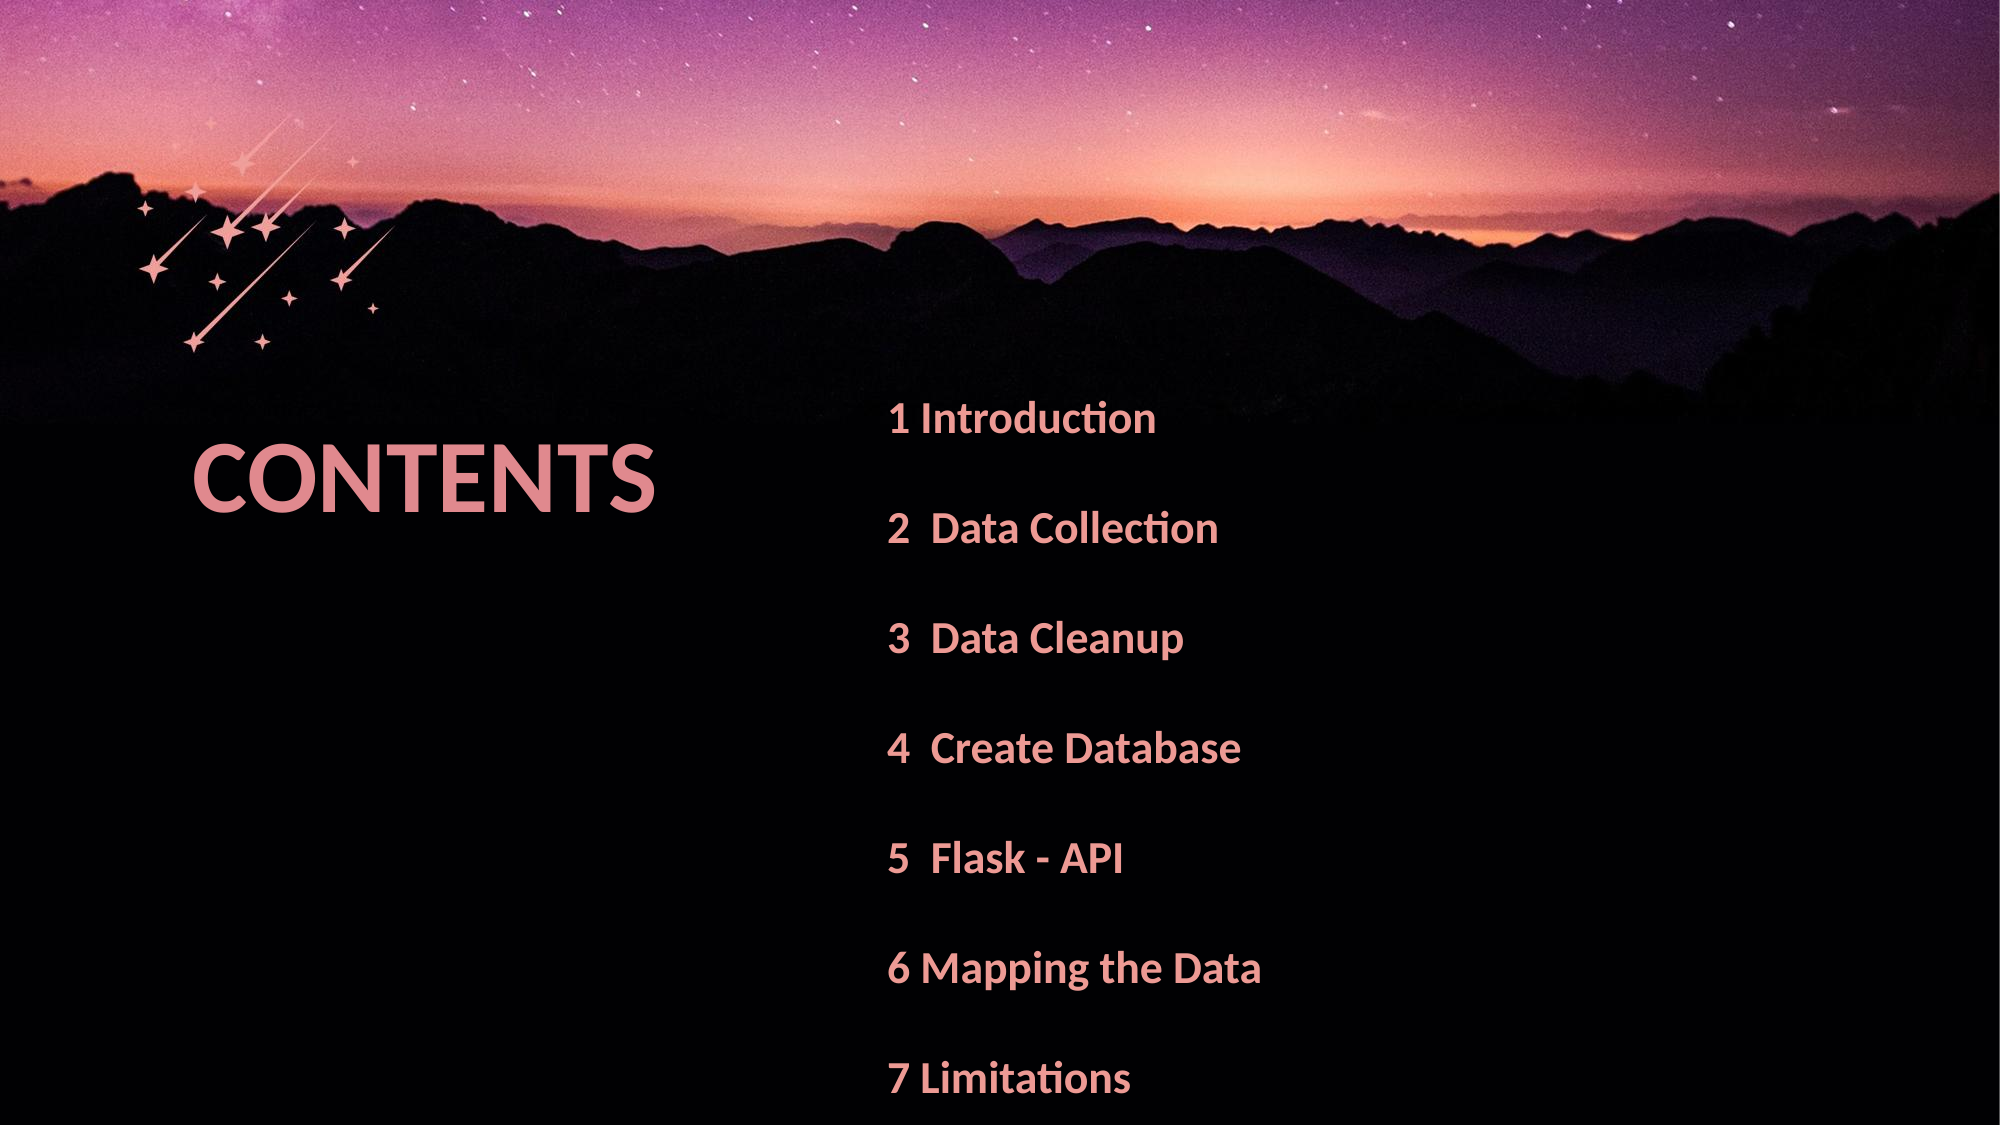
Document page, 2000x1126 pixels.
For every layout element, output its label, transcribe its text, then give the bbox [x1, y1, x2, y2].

text_box 1 Introduction 2 Data Collection 3 Data Cleanup 4 Create Database 5 Flask - API 6 Mapping the Data 7 Limitations [872, 325, 1575, 1106]
picture [0, 0, 2000, 1125]
text_box CONTENTS [47, 400, 803, 541]
